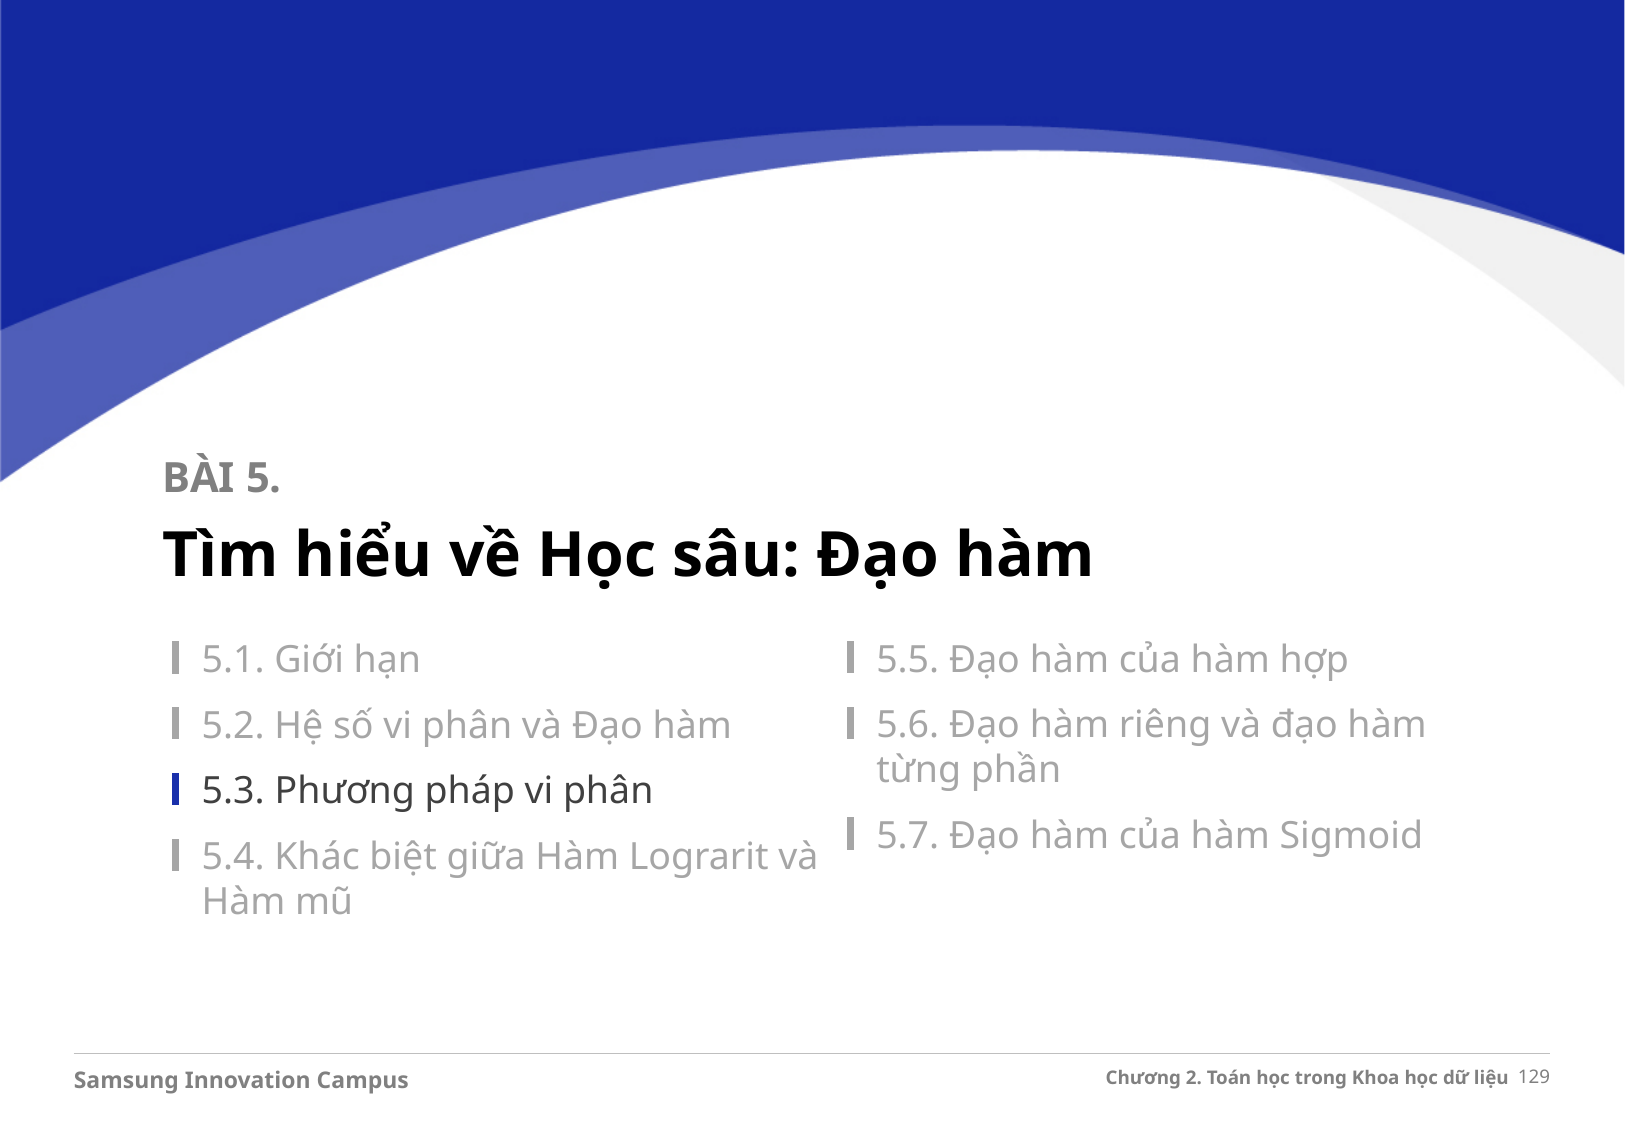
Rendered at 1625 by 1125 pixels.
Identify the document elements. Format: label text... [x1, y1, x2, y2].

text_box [172, 634, 1499, 926]
picture [0, 0, 1625, 1125]
text_box Tìm hiểu về Học sâu: Đạo hàm [161, 513, 1625, 590]
text_box BÀI 5. [161, 450, 1062, 502]
